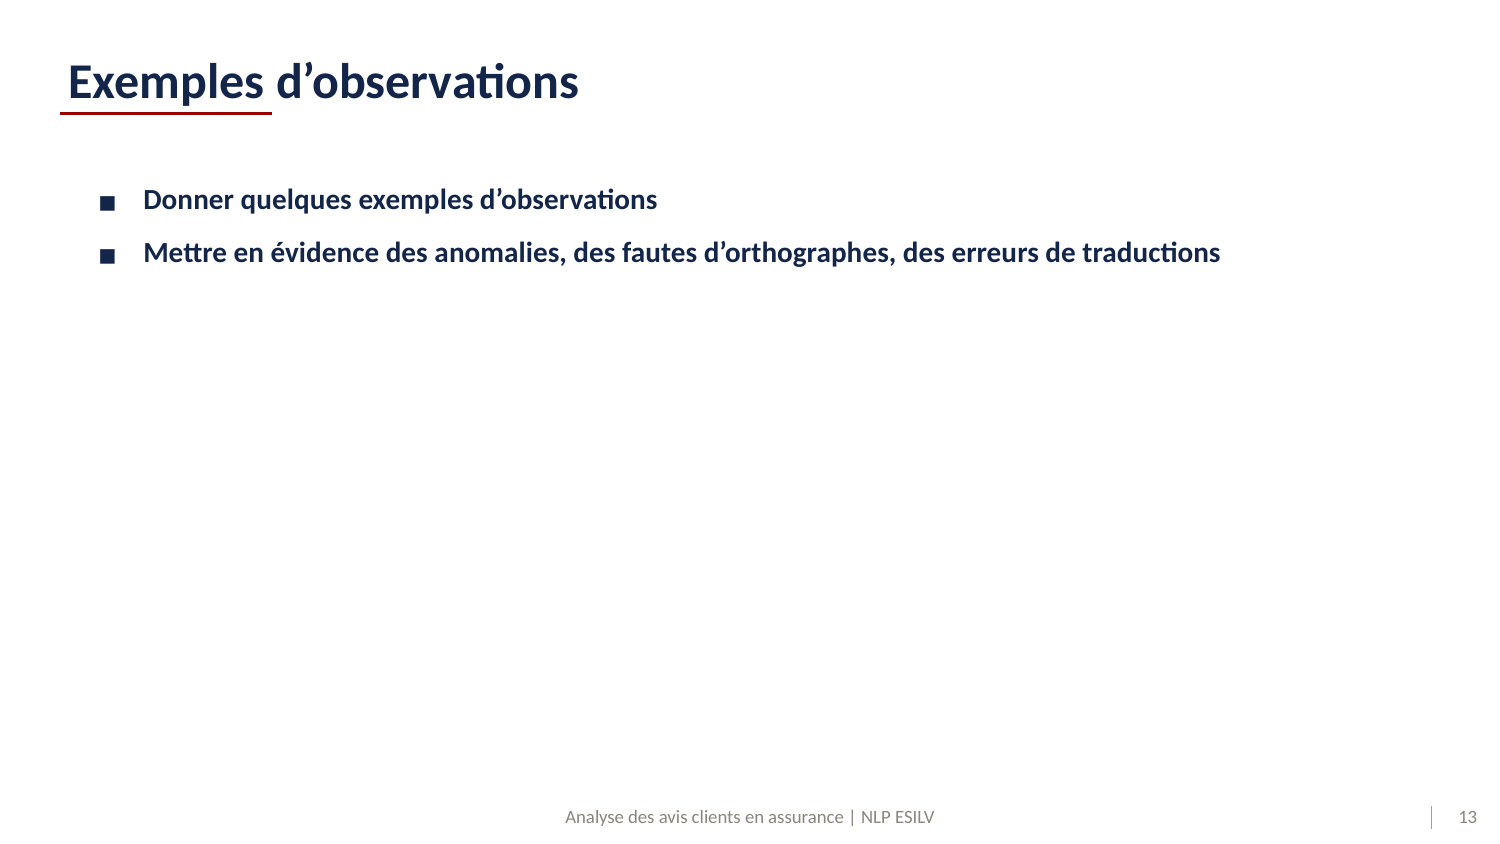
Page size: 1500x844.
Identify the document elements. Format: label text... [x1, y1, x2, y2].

list Donner quelques exemples d’observations Mettre en évidence des anomalies, des fautes d’orthographes, des erreurs de traductions [68, 178, 1432, 705]
title Exemples d’observations [68, 27, 1432, 112]
